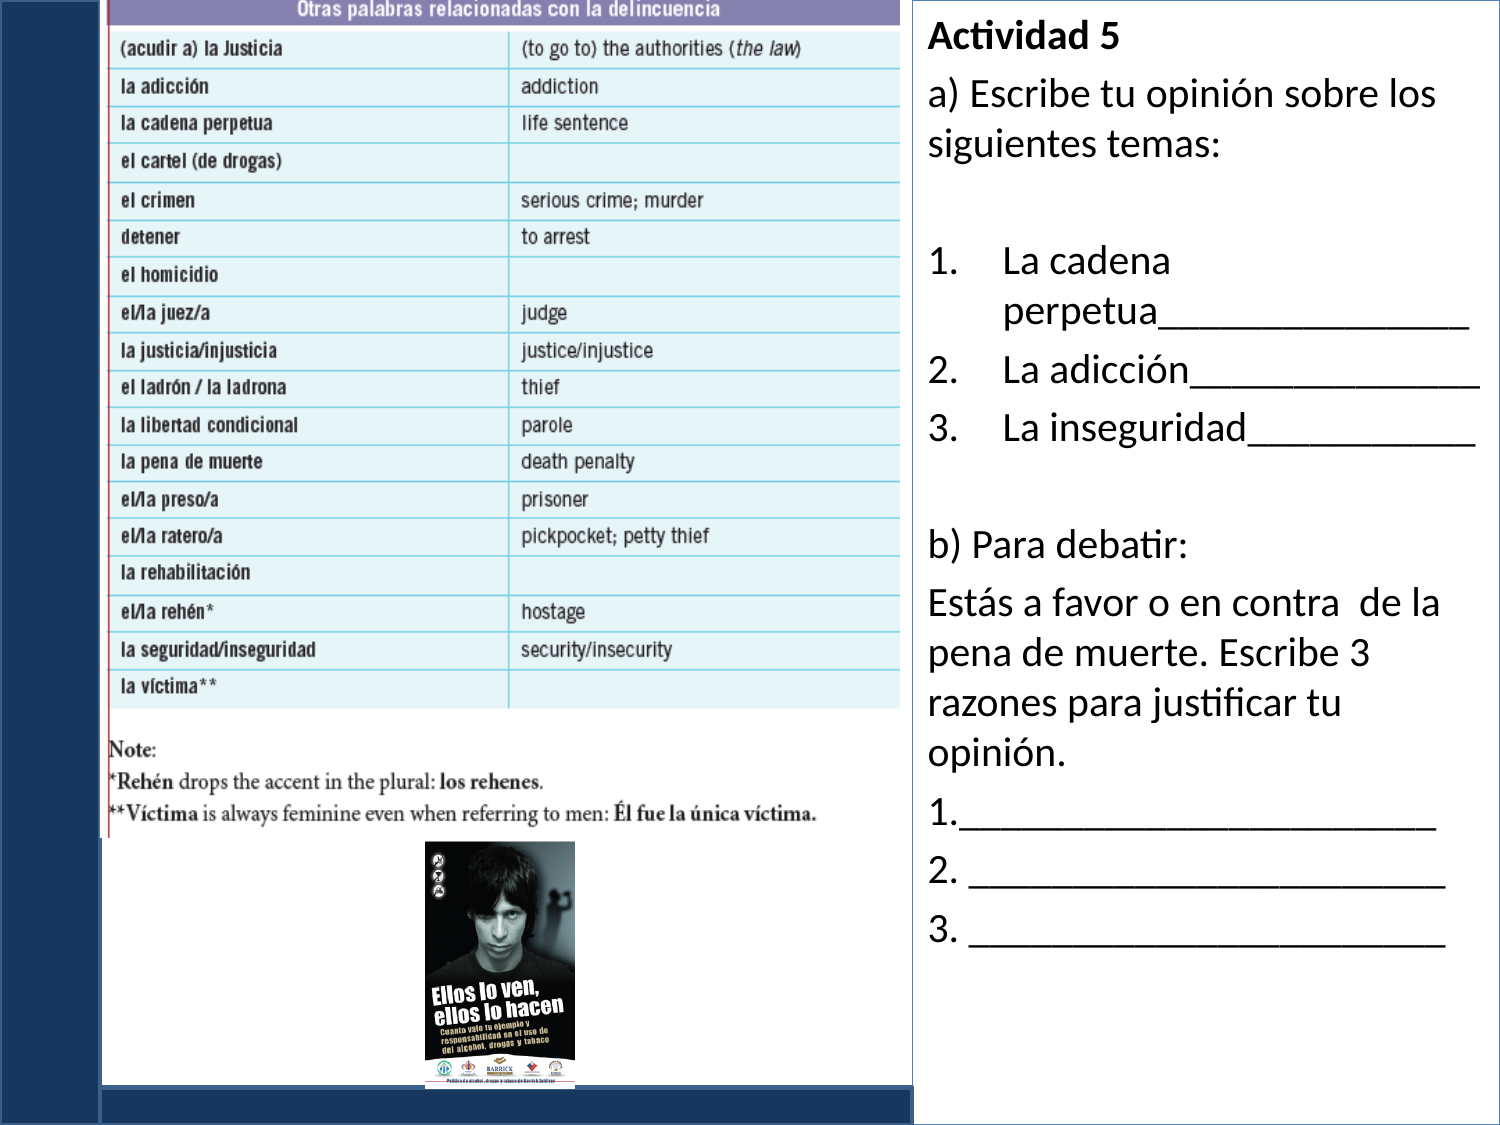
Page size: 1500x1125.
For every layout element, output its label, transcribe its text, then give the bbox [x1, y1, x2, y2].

list Actividad 5 a) Escribe tu opinión sobre los siguientes temas: La cadena perpetua_______________ La adicción______________ La inseguridad___________ b) Para debatir: Estás a favor o en contra de la pena de muerte. Escribe 3 razones para justificar tu opinión. 1._______________________ 2. _______________________ 3. _______________________ [912, 0, 1500, 1125]
picture [99, 0, 901, 1089]
text_box [0, 0, 102, 1125]
text_box [98, 1085, 914, 1125]
